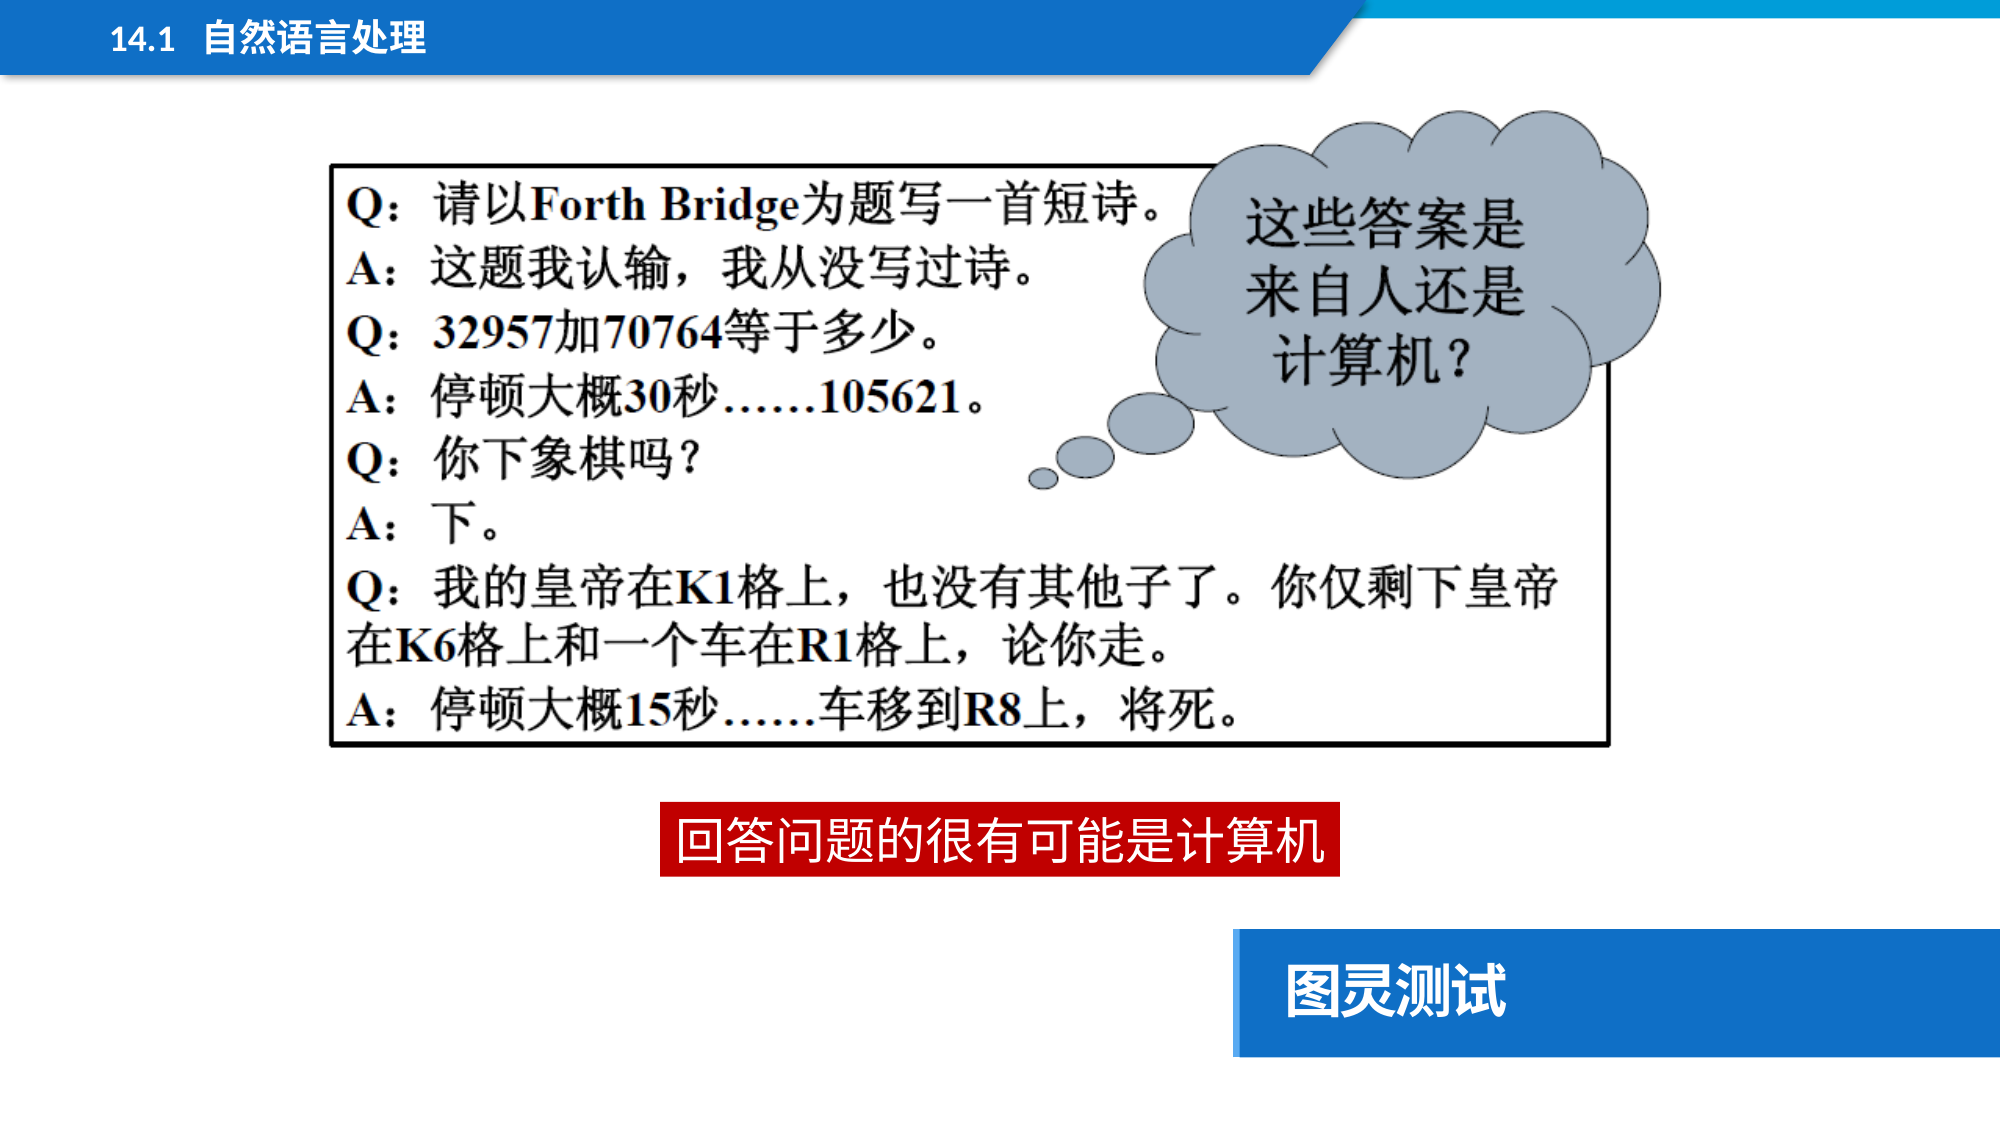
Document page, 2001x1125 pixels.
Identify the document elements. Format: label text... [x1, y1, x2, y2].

picture [320, 109, 1680, 751]
text_box 回答问题的很有可能是计算机 [660, 801, 1340, 877]
list 图灵测试 [1239, 929, 2000, 1058]
list 14.1 自然语言处理 [93, 11, 1138, 68]
